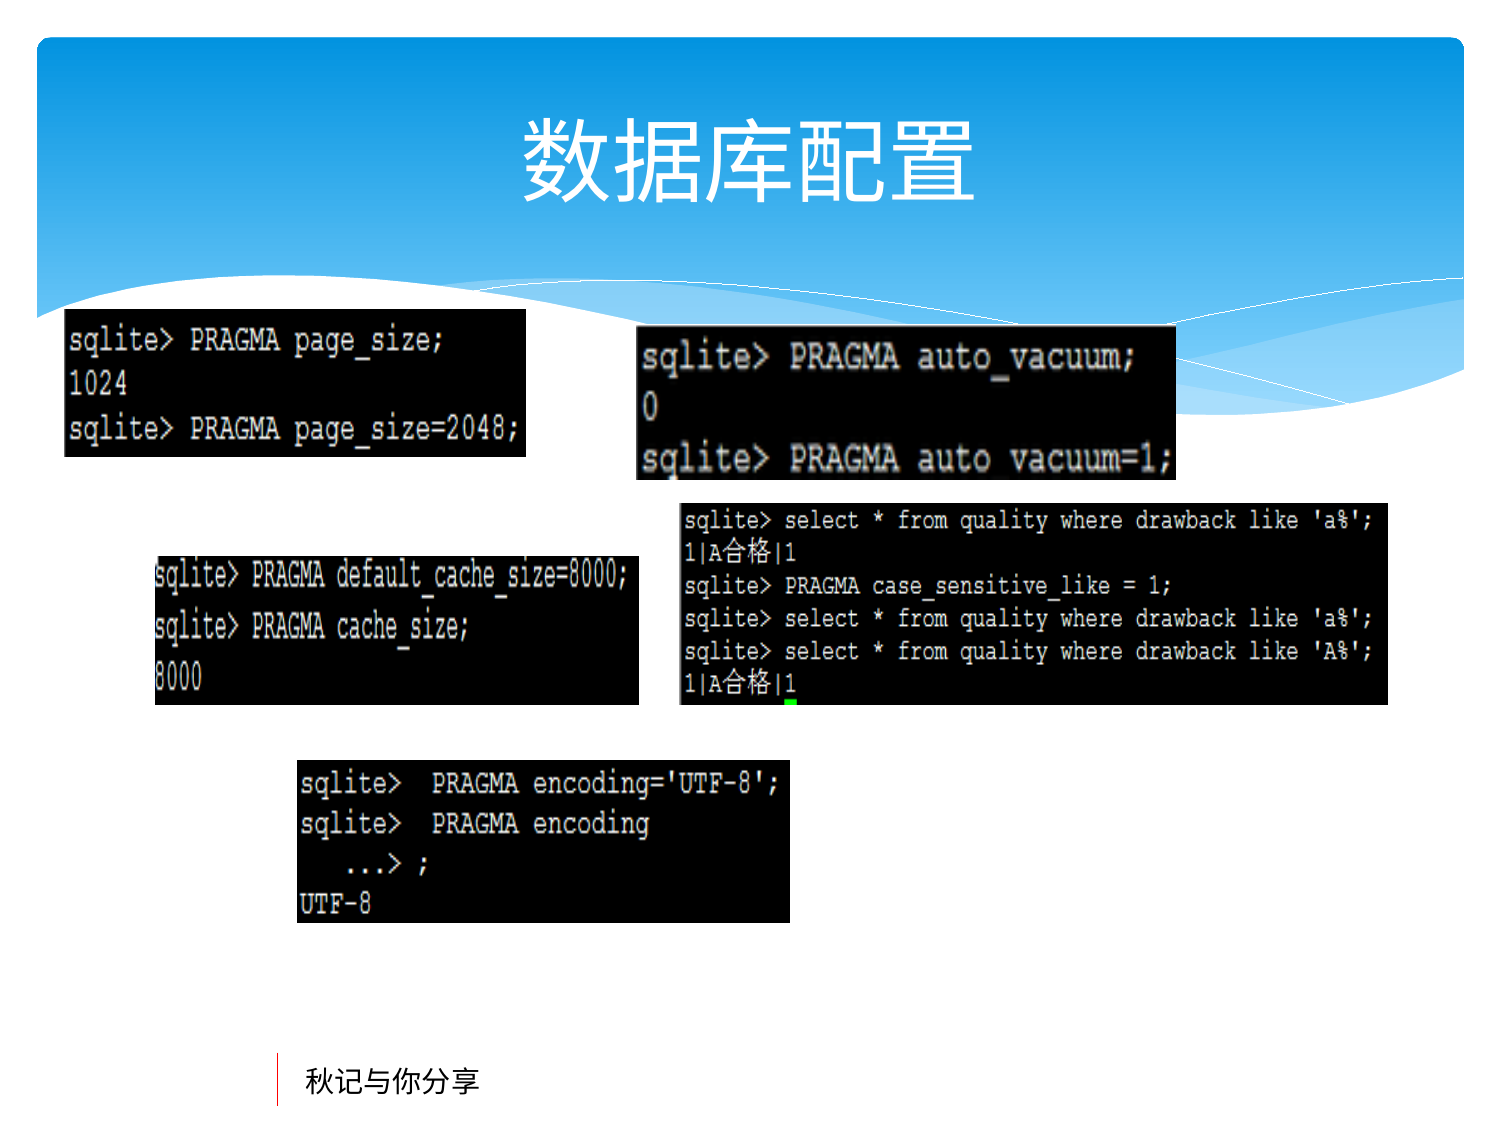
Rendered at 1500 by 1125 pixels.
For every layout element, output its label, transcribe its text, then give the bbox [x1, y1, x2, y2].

picture [636, 324, 1176, 480]
picture [297, 760, 790, 924]
picture [678, 503, 1389, 705]
picture [64, 308, 526, 457]
picture [155, 555, 639, 705]
title 数据库配置 [75, 55, 1425, 261]
